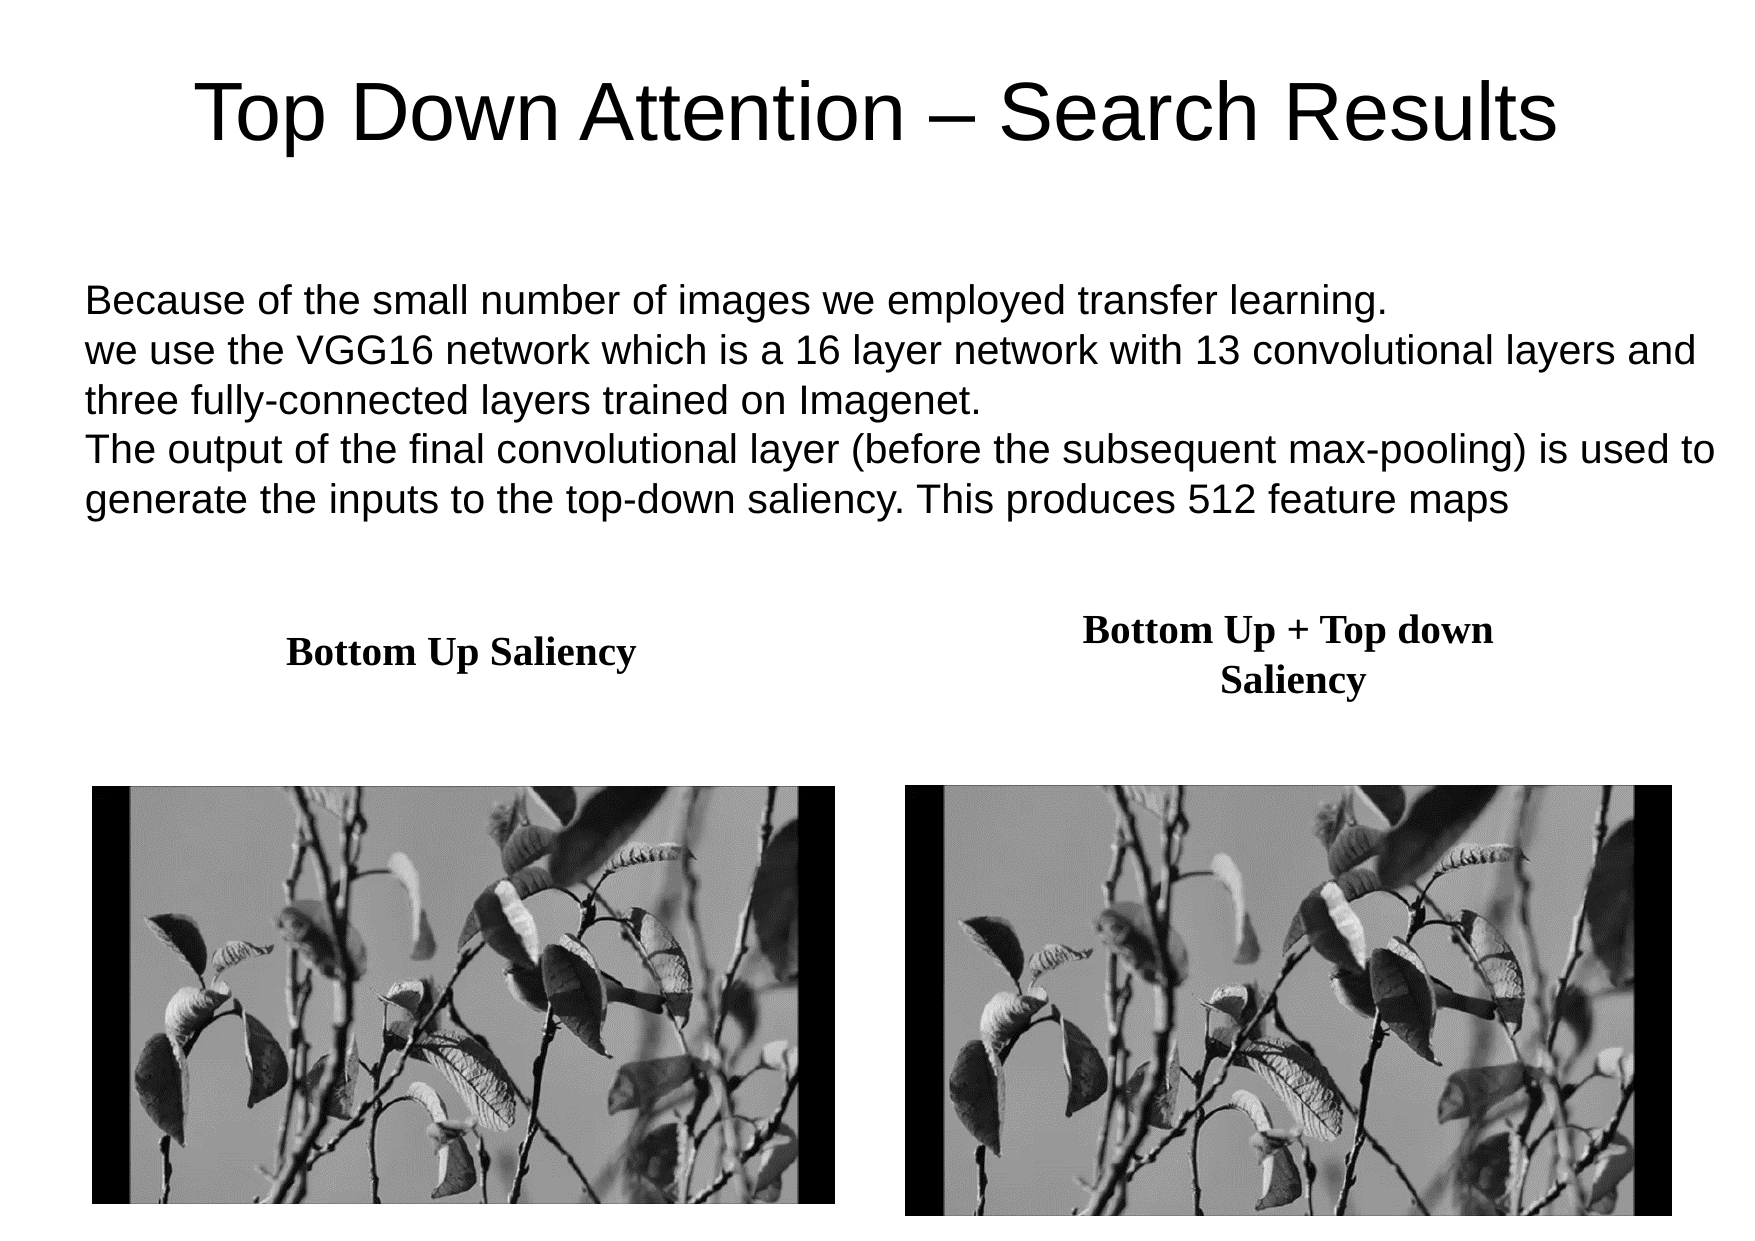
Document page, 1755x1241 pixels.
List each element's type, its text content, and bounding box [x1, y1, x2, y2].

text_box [904, 784, 1673, 1217]
text_box Bottom Up + Top down Saliency [1067, 594, 1509, 709]
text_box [91, 785, 836, 1205]
text_box Because of the small number of images we employed transfer learning. we use the VGG16 network which is a 16 layer network with 13 convolutional layers and three fully-connected layers trained on Imagenet. The output of the final convolutional layer (before the subsequent max-pooling) is used to generate the inputs to the top-down saliency. This produces 512 feature maps [70, 266, 1731, 579]
text_box Bottom Up Saliency [271, 617, 652, 682]
title Top Down Attention – Search Results [87, 49, 1667, 257]
